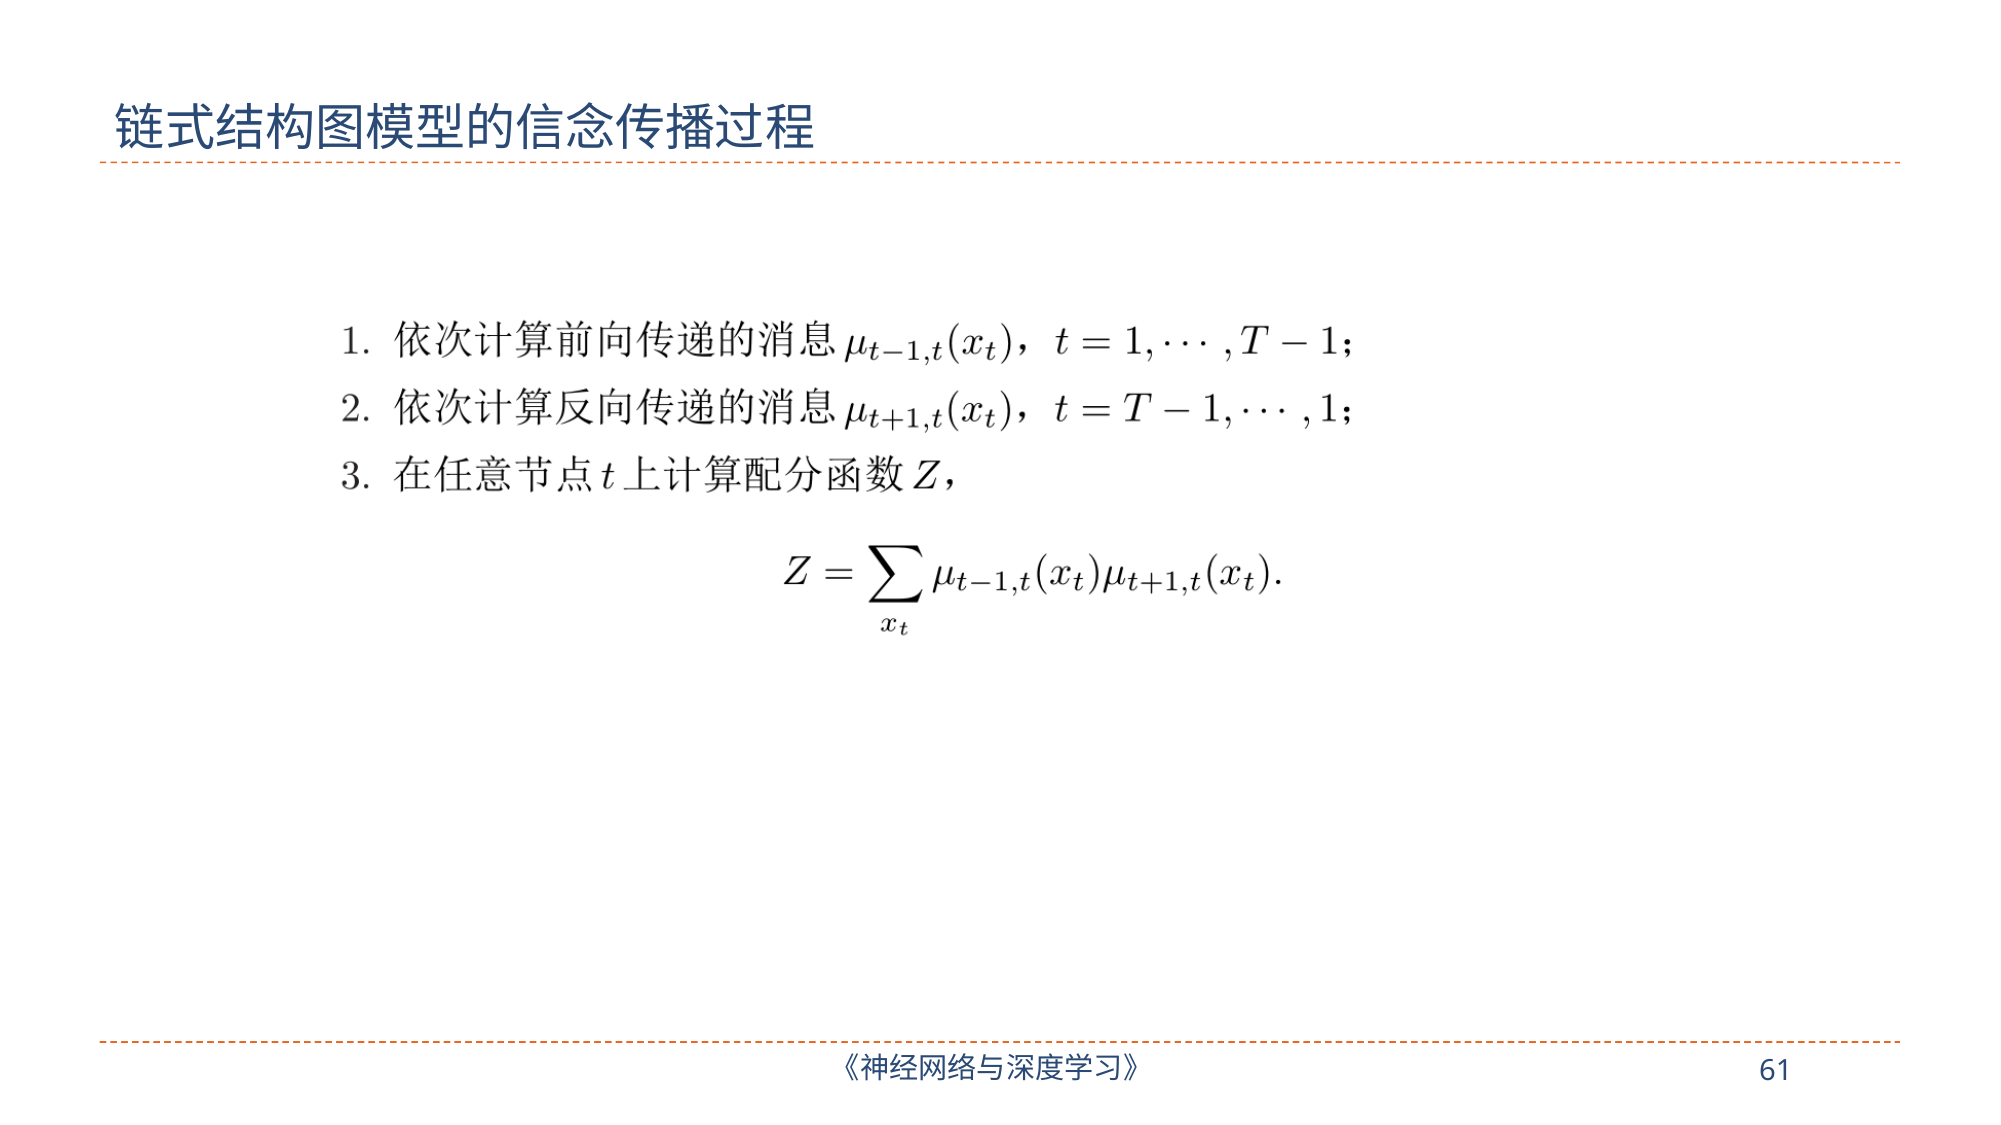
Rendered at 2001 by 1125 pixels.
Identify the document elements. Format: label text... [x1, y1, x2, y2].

title 链式结构图模型的信念传播过程 [99, 24, 1900, 164]
picture [321, 299, 1422, 651]
